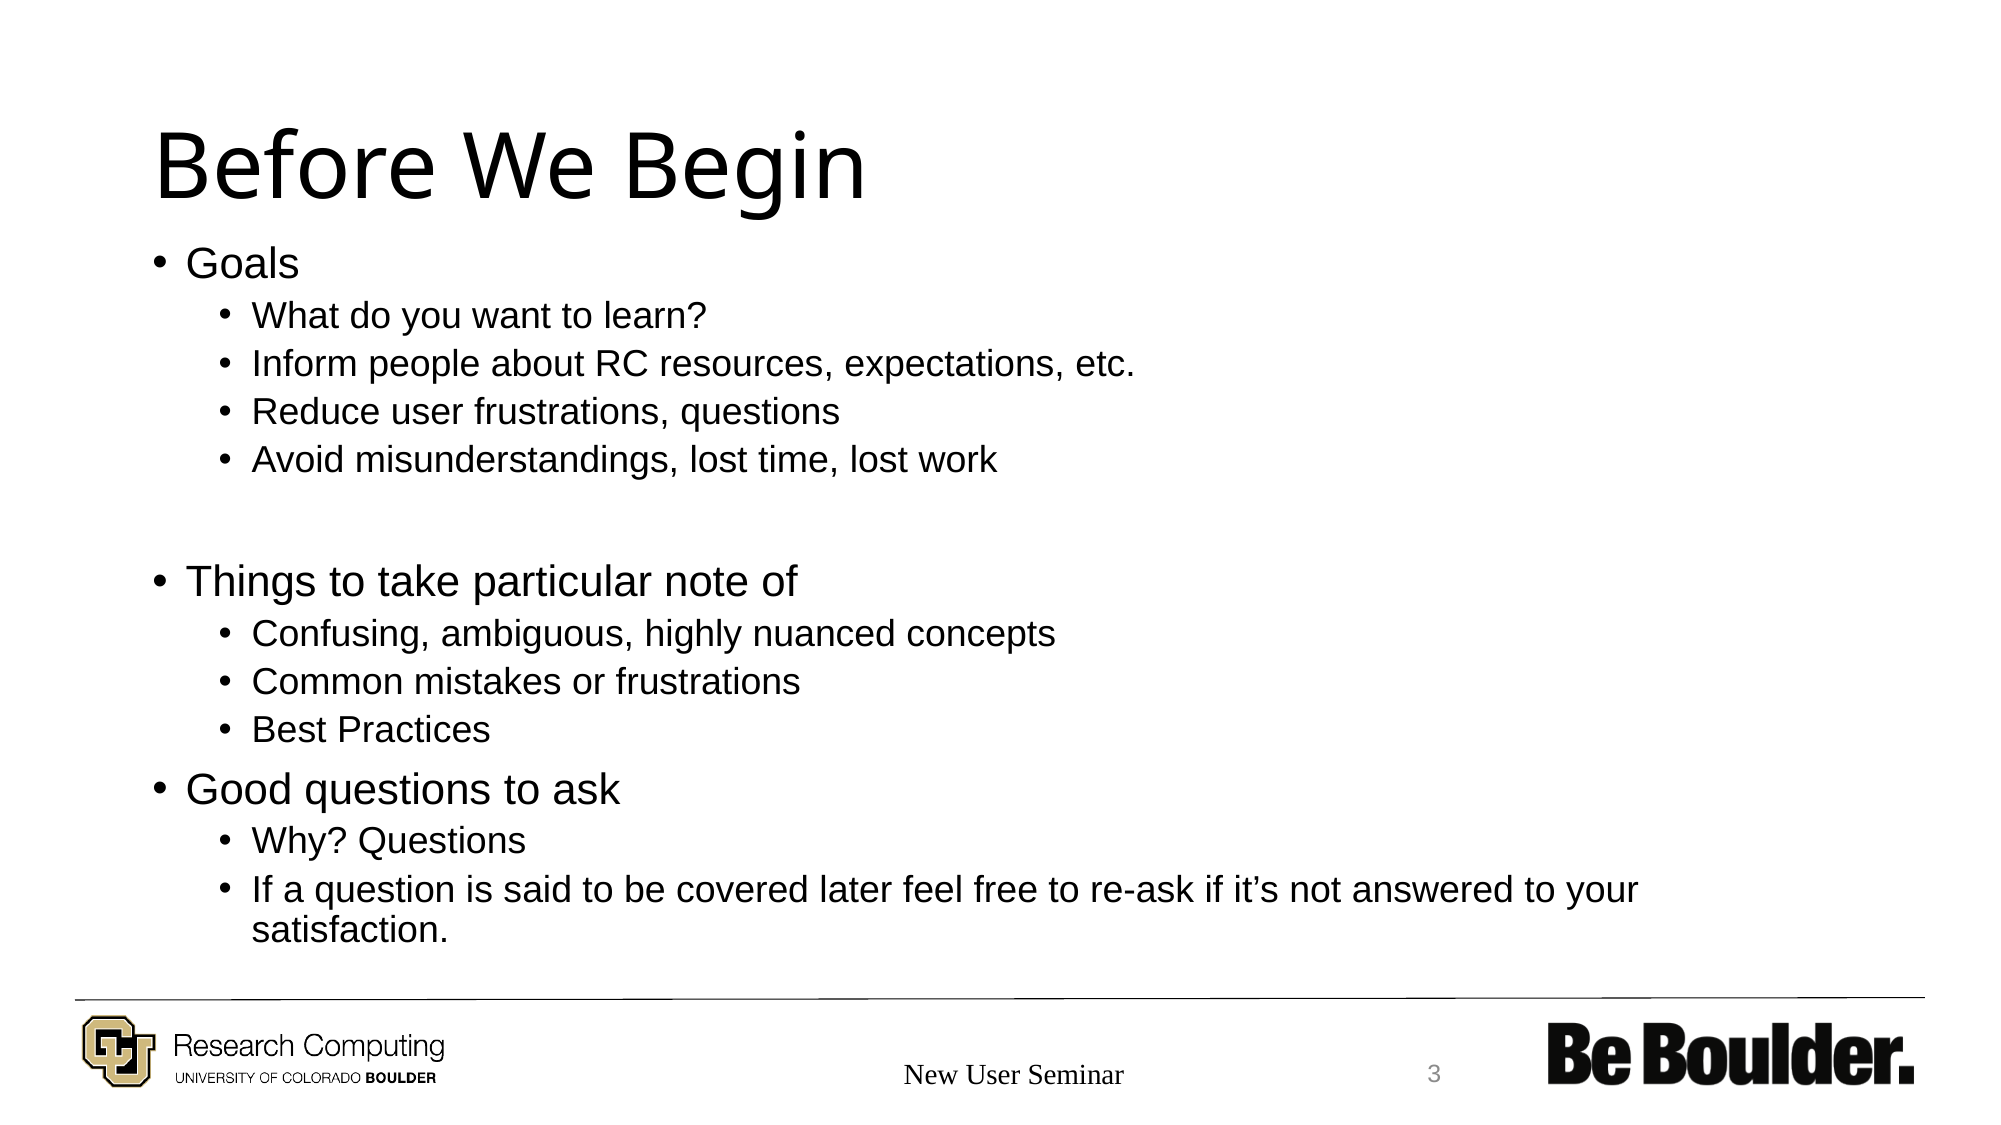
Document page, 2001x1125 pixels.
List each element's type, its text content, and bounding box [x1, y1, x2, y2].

slide_number 3 [1412, 1042, 1525, 1103]
footer New User Seminar [676, 1042, 1352, 1103]
picture [81, 1015, 444, 1088]
list Goals What do you want to learn? Inform people about RC resources, expectations, etc. Reduce user frustrations, questions Avoid misunderstandings, lost time, lost work Things to take particular note of Confusing, ambiguous, highly nuanced concepts Common mistakes or frustrations Best Practices Good questions to ask Why? Questions If a question is said to be covered later feel free to re-ask if it’s not answered to your satisfaction. [137, 233, 1863, 962]
picture [1524, 1015, 1938, 1088]
title Before We Begin [137, 59, 1863, 233]
